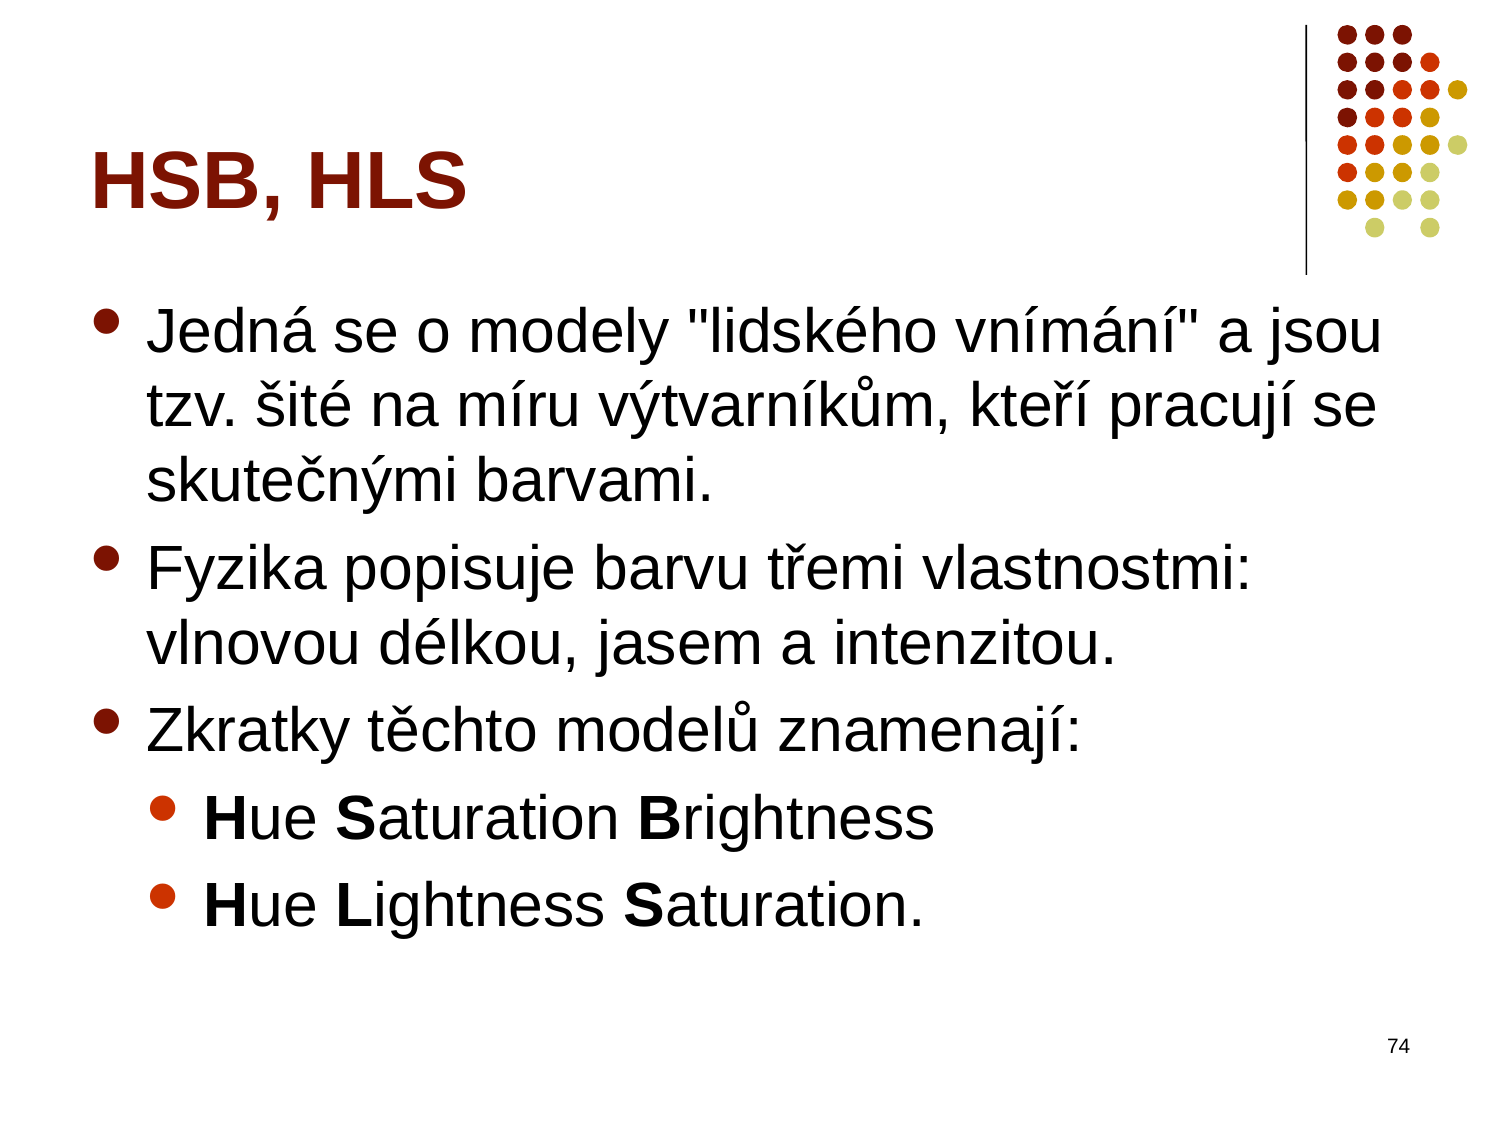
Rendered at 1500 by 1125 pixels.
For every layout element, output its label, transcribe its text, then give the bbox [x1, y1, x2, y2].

slide_number 74 [1074, 1025, 1425, 1100]
list Jedná se o modely "lidského vnímání" a jsou tzv. šité na míru výtvarníkům, kteří pracují se skutečnými barvami. Fyzika popisuje barvu třemi vlastnostmi: vlnovou délkou, jasem a intenzitou. Zkratky těchto modelů znamenají: Hue Saturation Brightness Hue Lightness Saturation. [75, 282, 1425, 1006]
title HSB, HLS [75, 20, 1313, 233]
